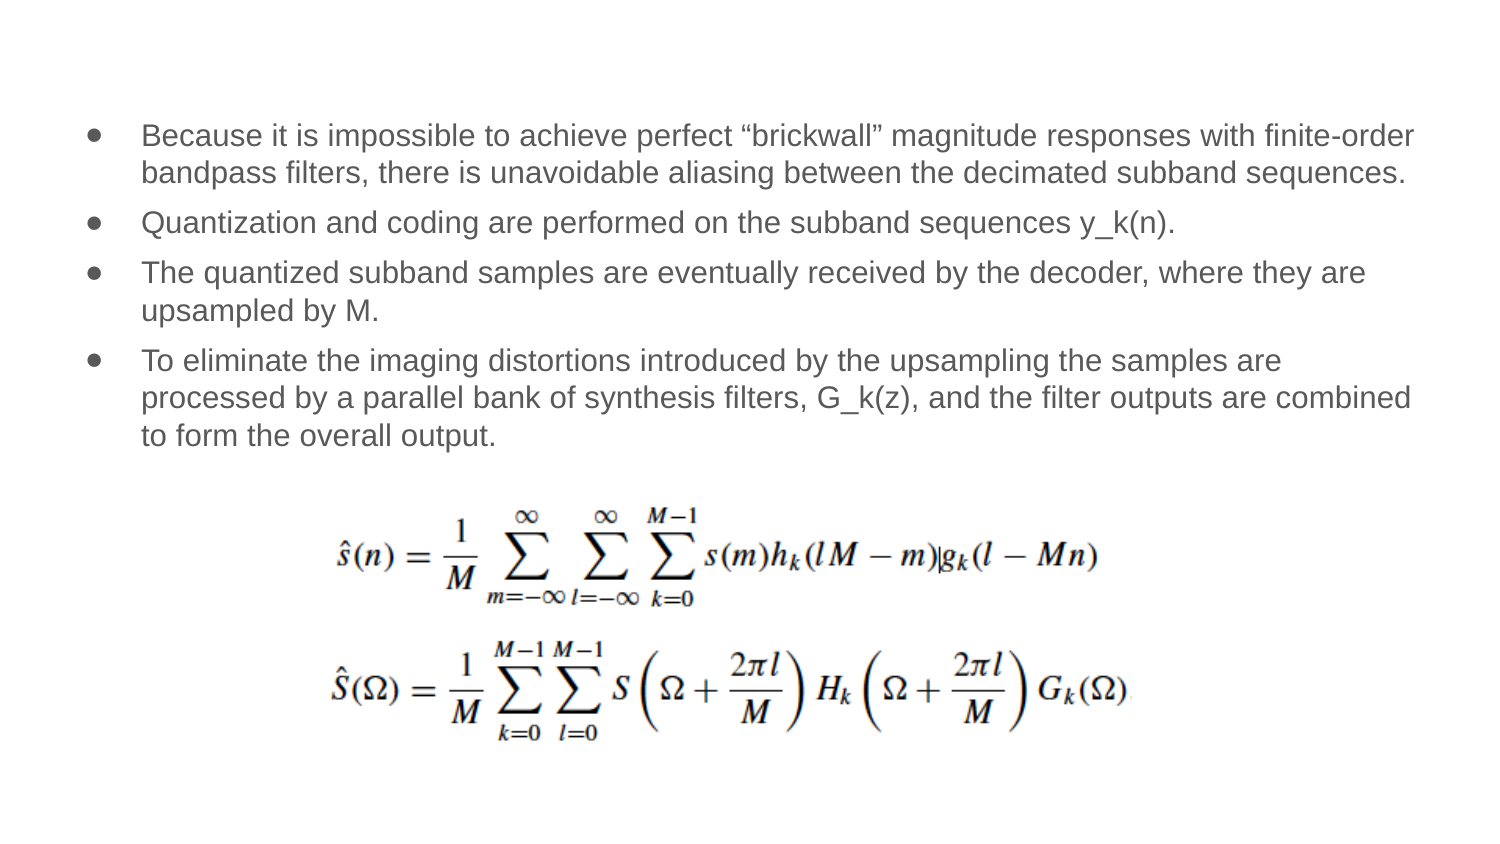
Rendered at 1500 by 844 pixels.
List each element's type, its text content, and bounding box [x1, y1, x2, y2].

picture [327, 494, 1123, 613]
picture [318, 624, 1132, 755]
list Because it is impossible to achieve perfect “brickwall” magnitude responses with finite-order bandpass filters, there is unavoidable aliasing between the decimated subband sequences. Quantization and coding are performed on the subband sequences y_k(n). The quantized subband samples are eventually received by the decoder, where they are upsampled by M. To eliminate the imaging distortions introduced by the upsampling the samples are processed by a parallel bank of synthesis filters, G_k(z), and the filter outputs are combined to form the overall output. [51, 100, 1449, 750]
